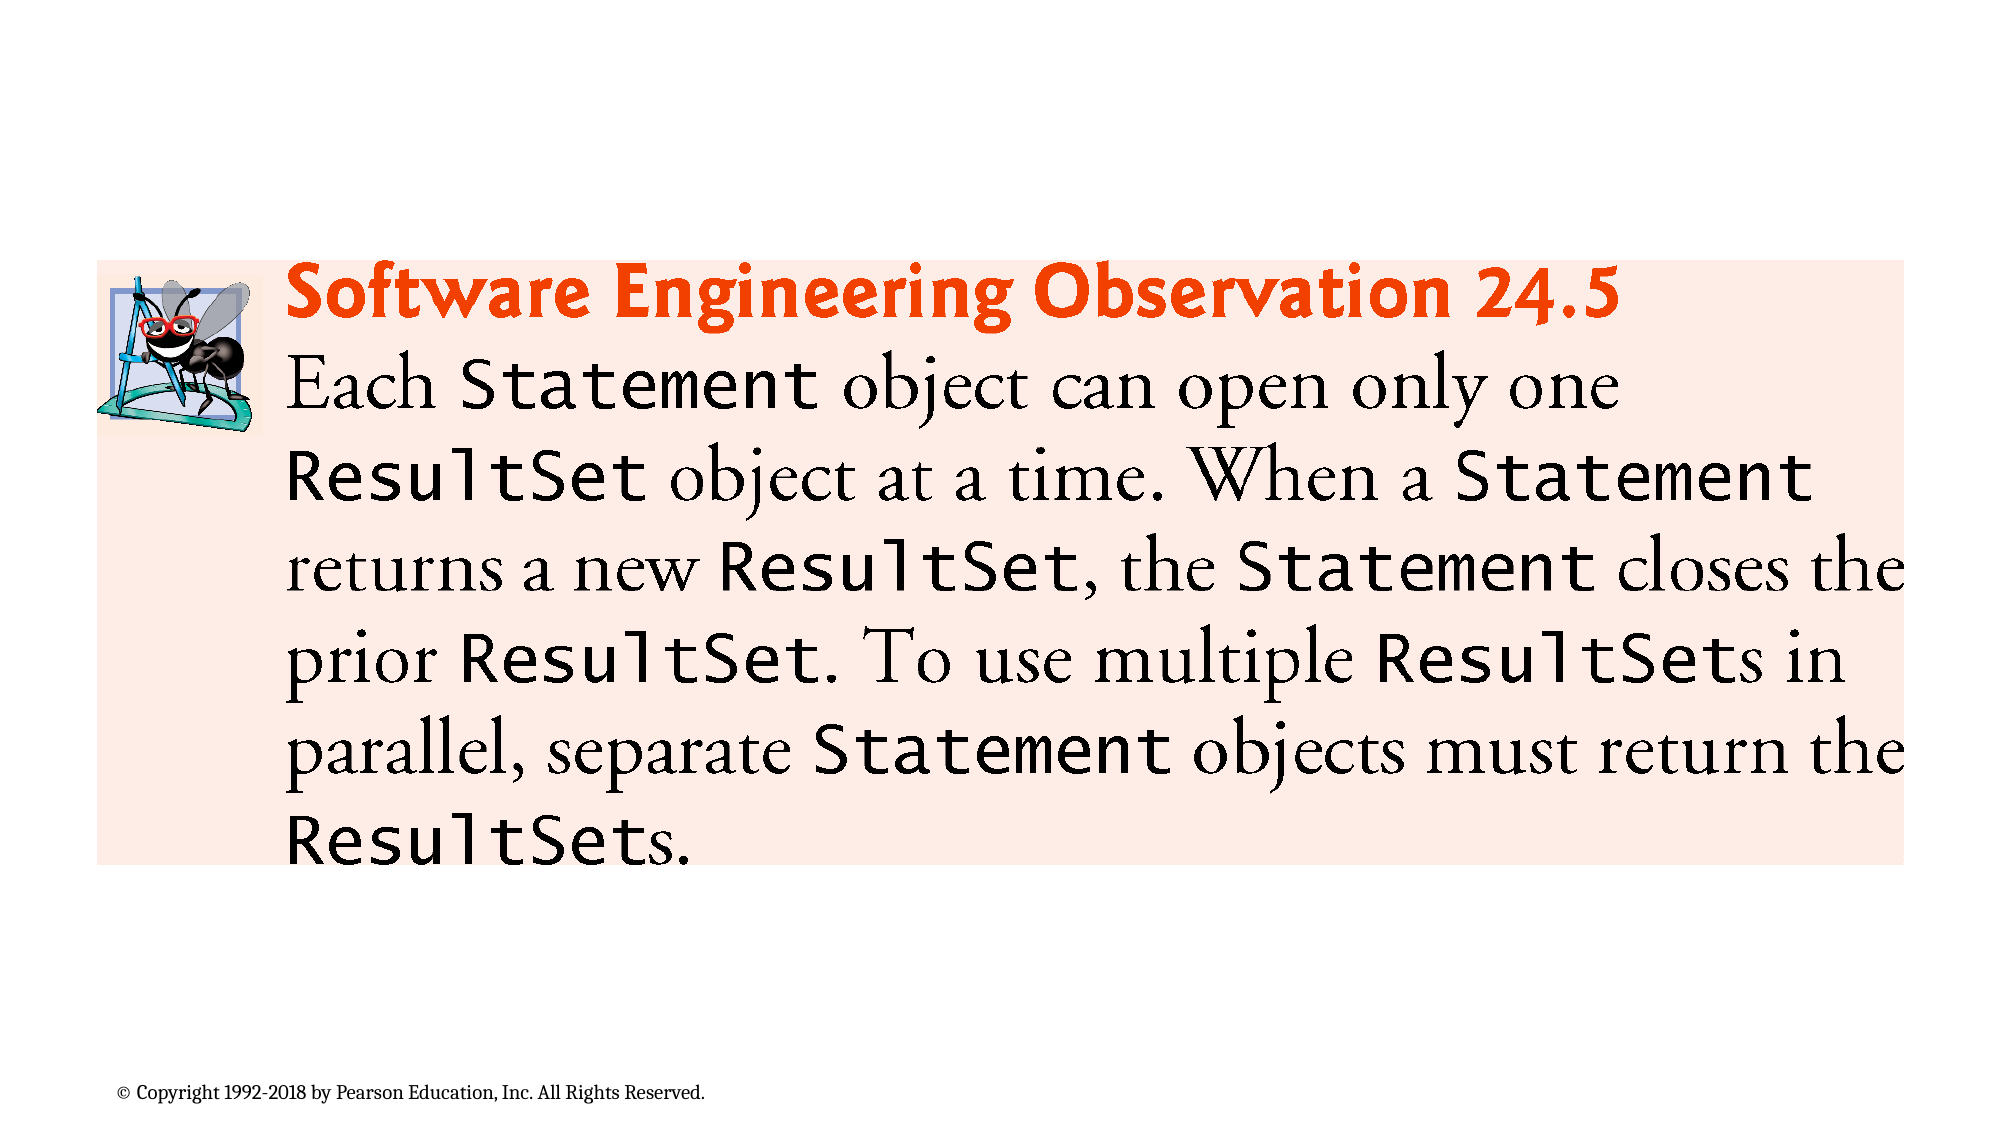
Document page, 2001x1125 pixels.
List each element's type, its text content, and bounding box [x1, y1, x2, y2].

picture [0, 163, 2000, 961]
footer © Copyright 1992-2018 by Pearson Education, Inc. All Rights Reserved. [99, 1051, 1473, 1112]
